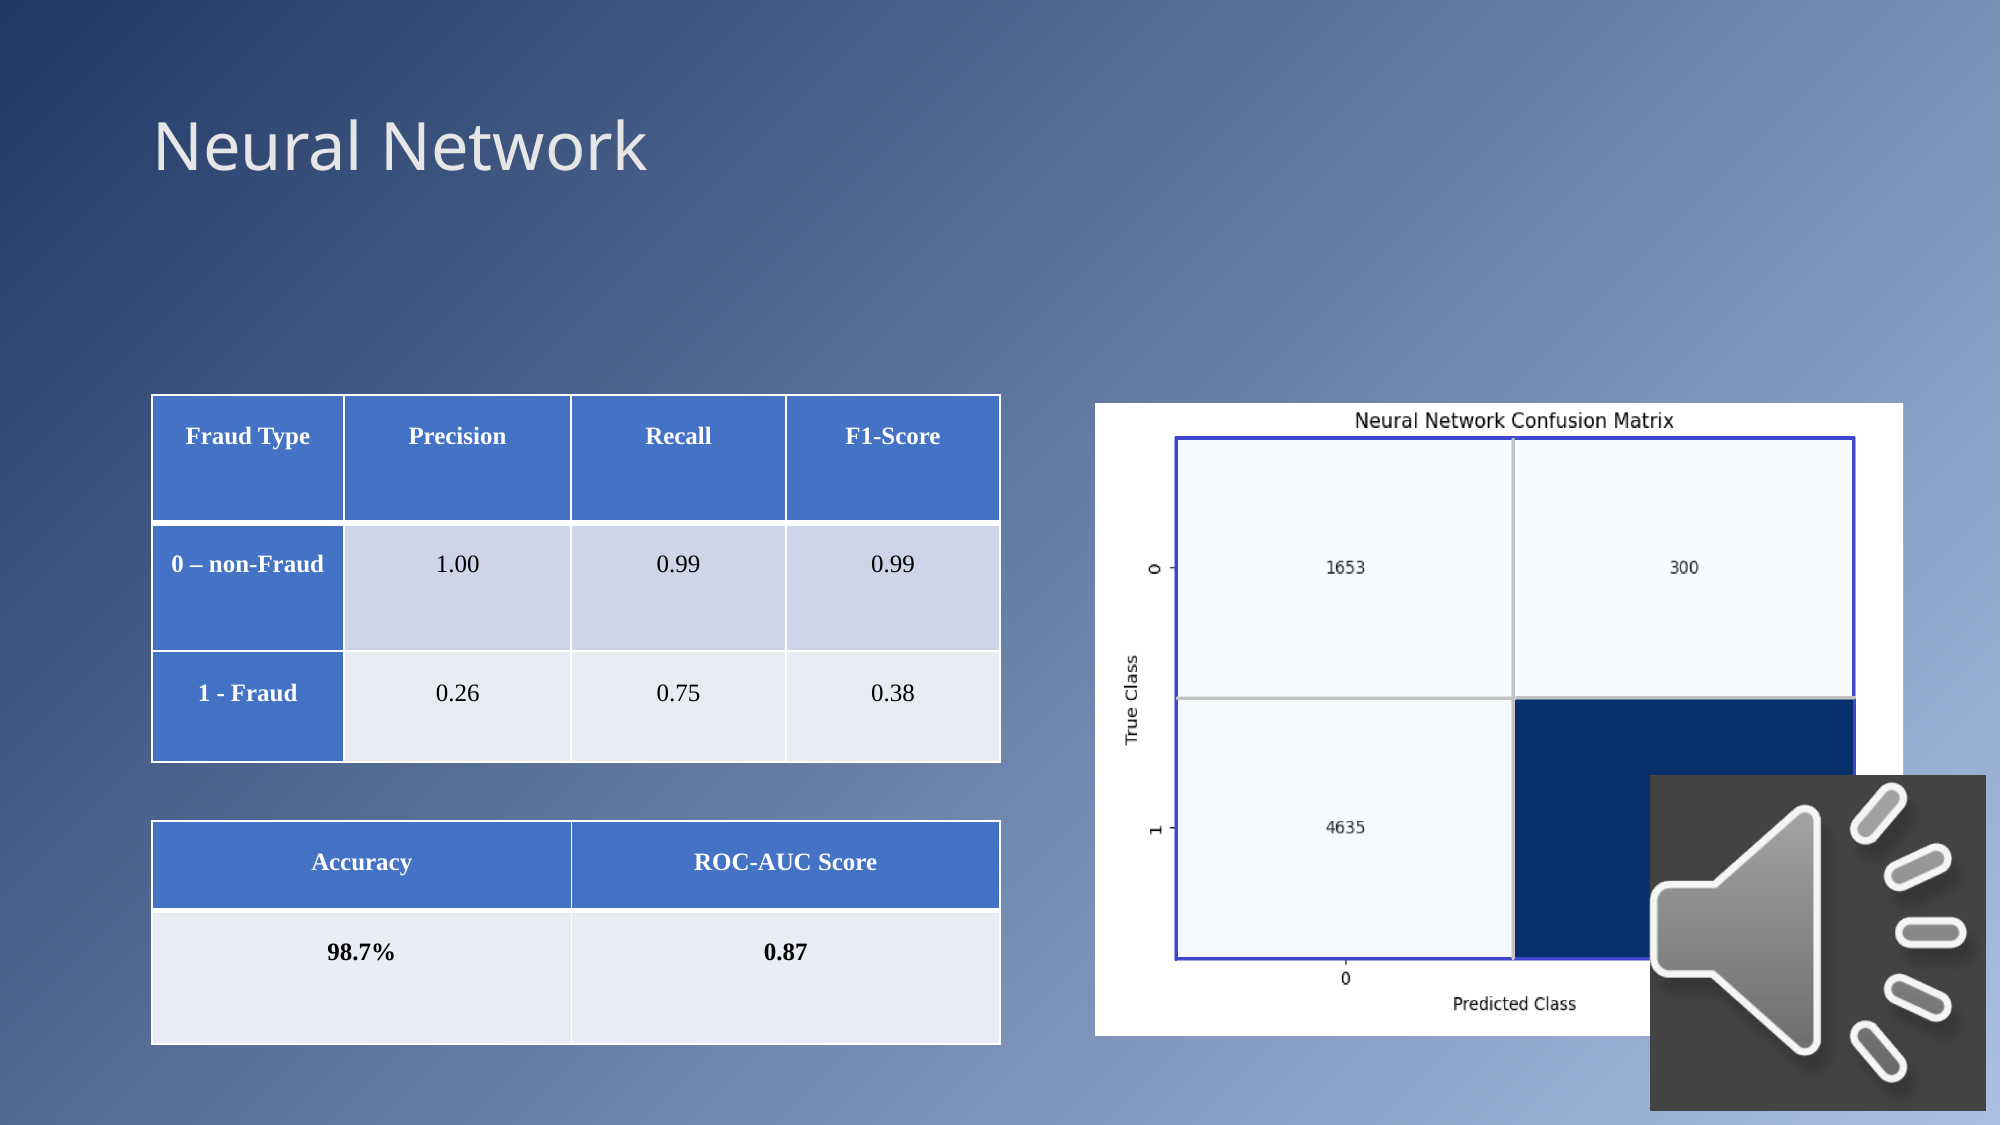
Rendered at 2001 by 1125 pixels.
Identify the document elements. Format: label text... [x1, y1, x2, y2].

list Neural Network [137, 105, 1863, 1014]
table_header Accuracy [153, 822, 571, 908]
table_cell 0.38 [787, 652, 999, 761]
table_cell 98.7% [153, 913, 571, 1043]
table_cell 1.00 [345, 526, 570, 650]
table_cell 0.26 [345, 652, 570, 761]
table_header ROC-AUC Score [572, 822, 999, 908]
table_header Recall [572, 396, 785, 520]
table_header Precision [345, 396, 570, 520]
table_cell 0.87 [572, 913, 999, 1043]
table_cell 0.99 [787, 526, 999, 650]
table_header Fraud Type [153, 396, 343, 520]
table_header F1-Score [787, 396, 999, 520]
table_cell 1 - Fraud [153, 652, 343, 761]
picture [1095, 394, 1987, 1112]
table_cell 0.99 [572, 526, 785, 650]
table_cell 0 – non-Fraud [153, 526, 343, 650]
table_cell 0.75 [572, 652, 785, 761]
